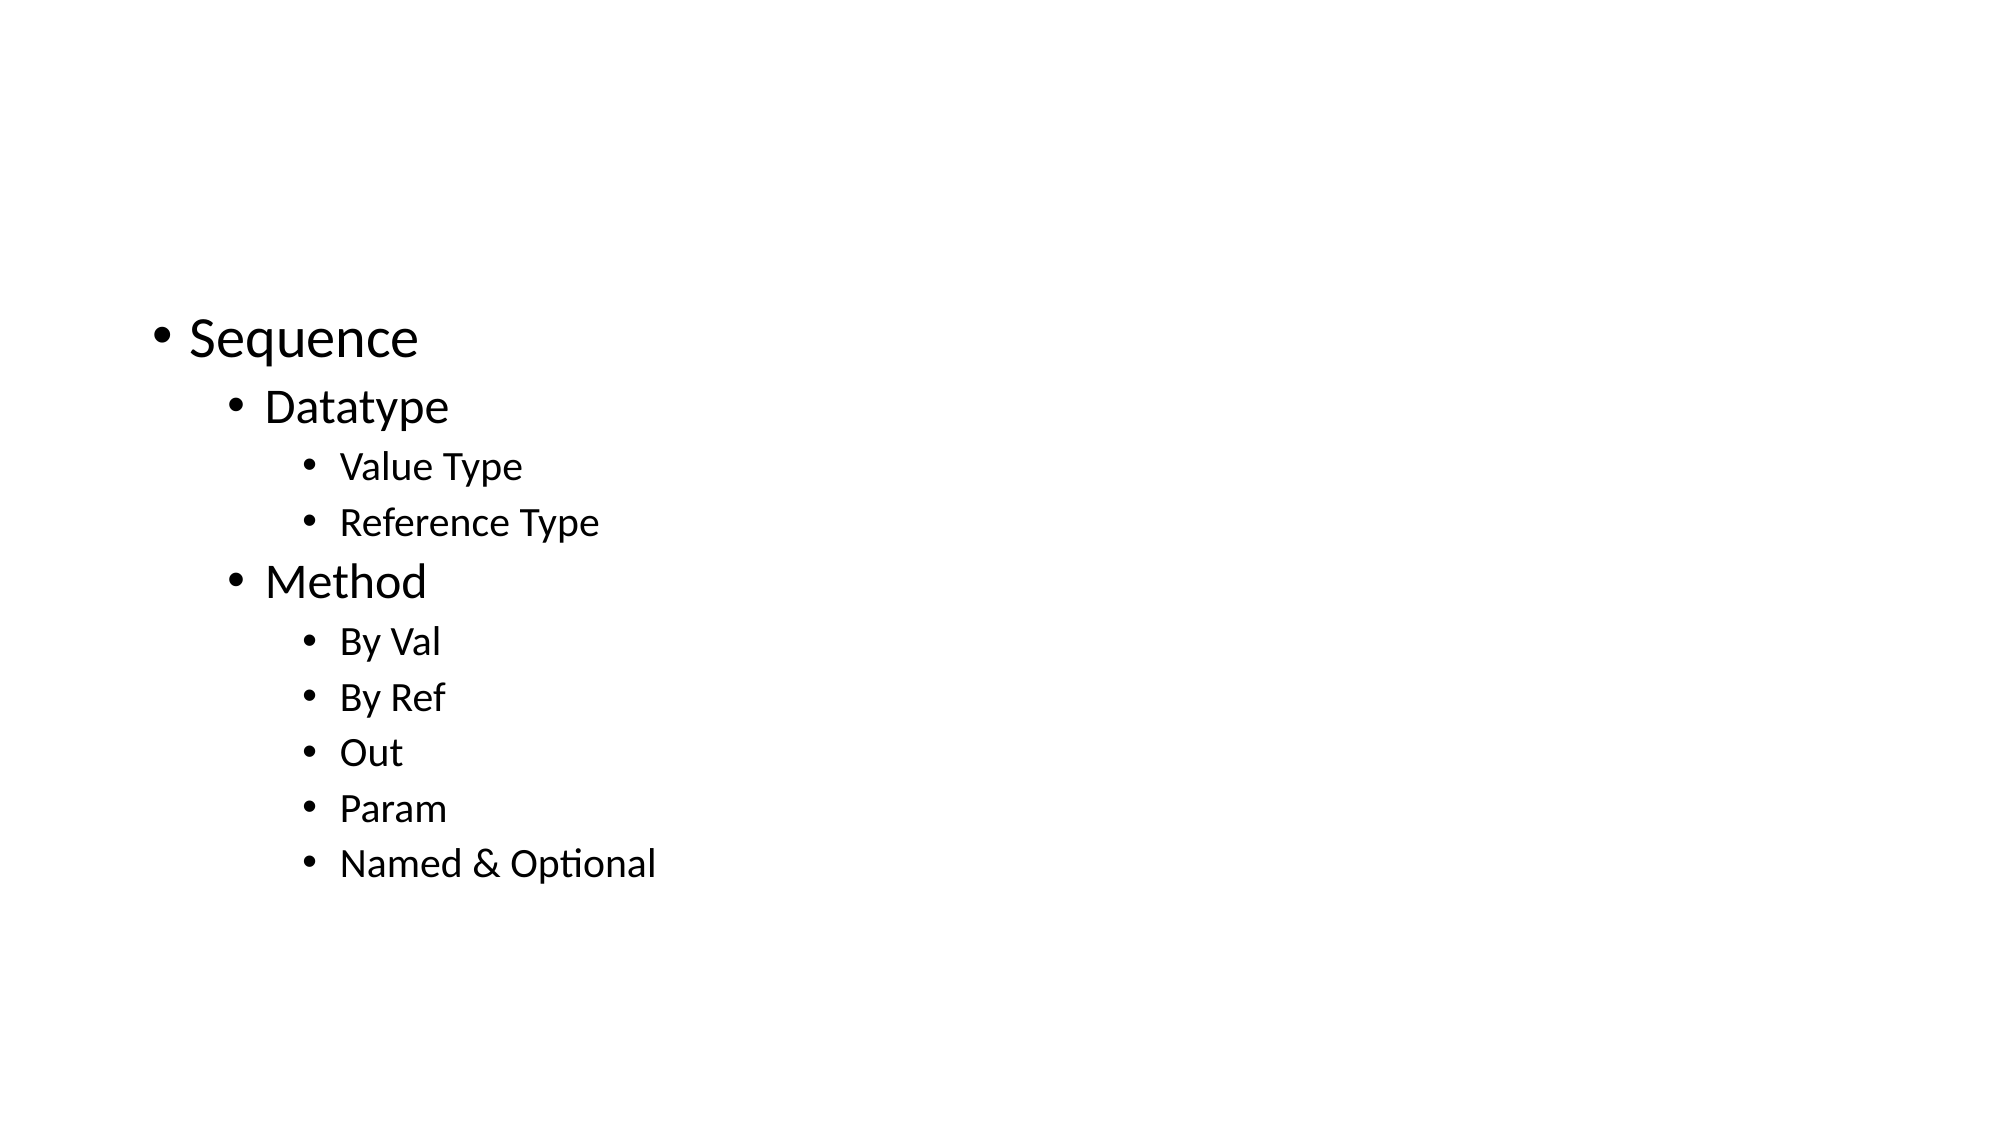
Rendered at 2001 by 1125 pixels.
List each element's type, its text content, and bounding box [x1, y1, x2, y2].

list Sequence Datatype Value Type Reference Type Method By Val By Ref Out Param Named & Optional [137, 299, 1863, 1014]
